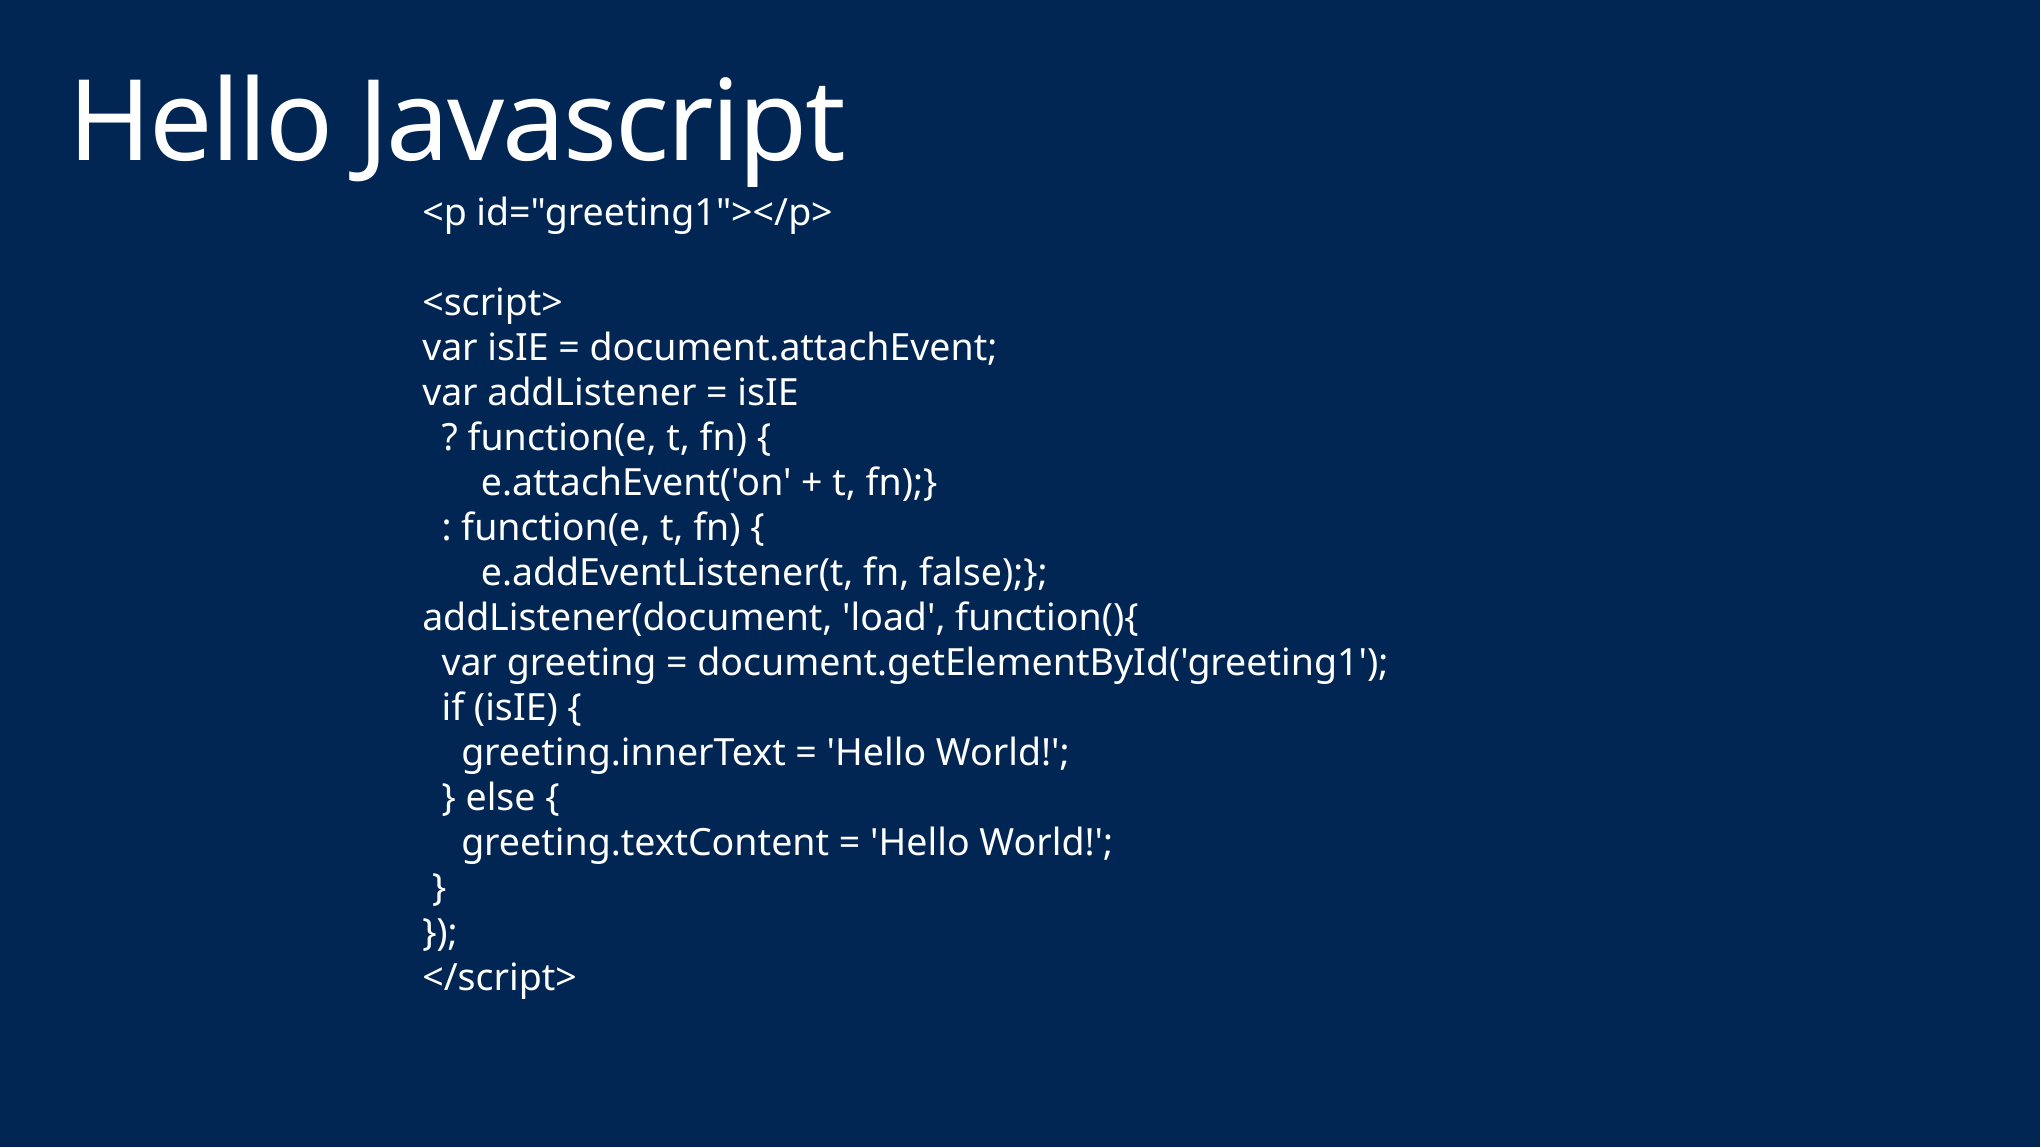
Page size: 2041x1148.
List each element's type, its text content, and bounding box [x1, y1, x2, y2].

text_box <p id="greeting1"></p> <script> var isIE = document.attachEvent; var addListener = isIE ? function(e, t, fn) { e.attachEvent('on' + t, fn);} : function(e, t, fn) { e.addEventListener(t, fn, false);}; addListener(document, 'load', function(){ var greeting = document.getElementById('greeting1'); if (isIE) { greeting.innerText = 'Hello World!'; } else { greeting.textContent = 'Hello World!'; } }); </script> [407, 181, 1845, 1006]
title Hello Javascript [45, 48, 1996, 199]
